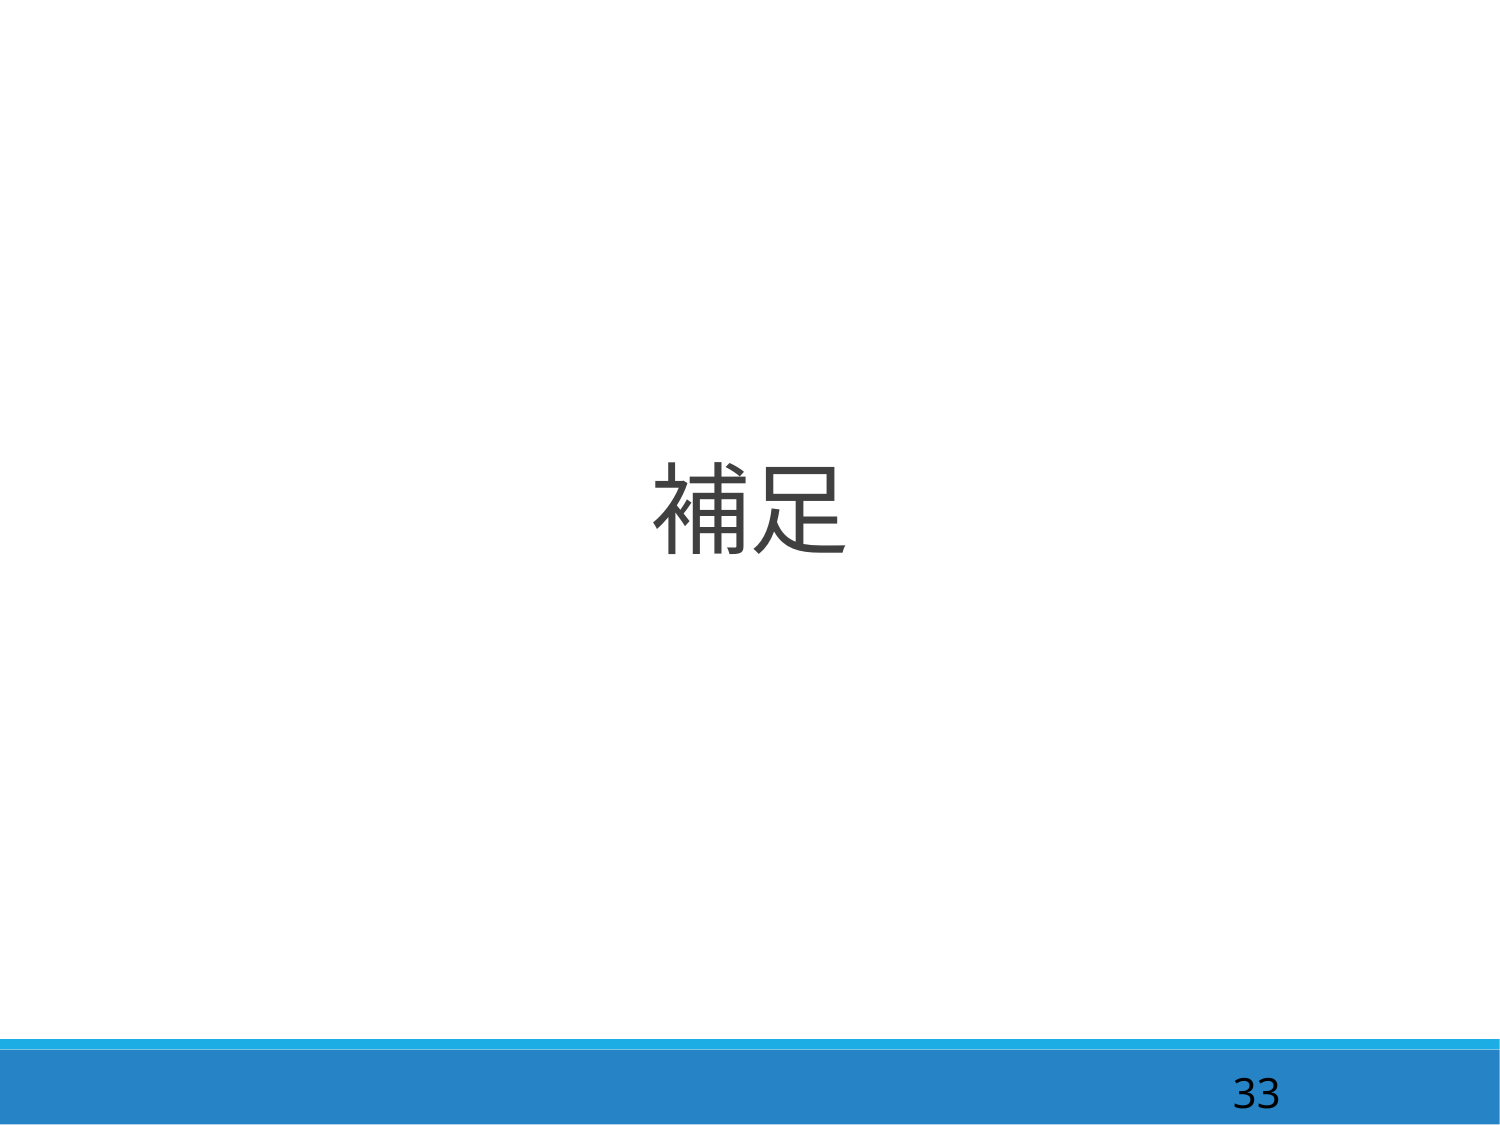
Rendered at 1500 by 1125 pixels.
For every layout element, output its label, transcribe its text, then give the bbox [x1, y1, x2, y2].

text_box 補足 [131, 457, 1369, 563]
slide_number 33 [1218, 1059, 1380, 1120]
